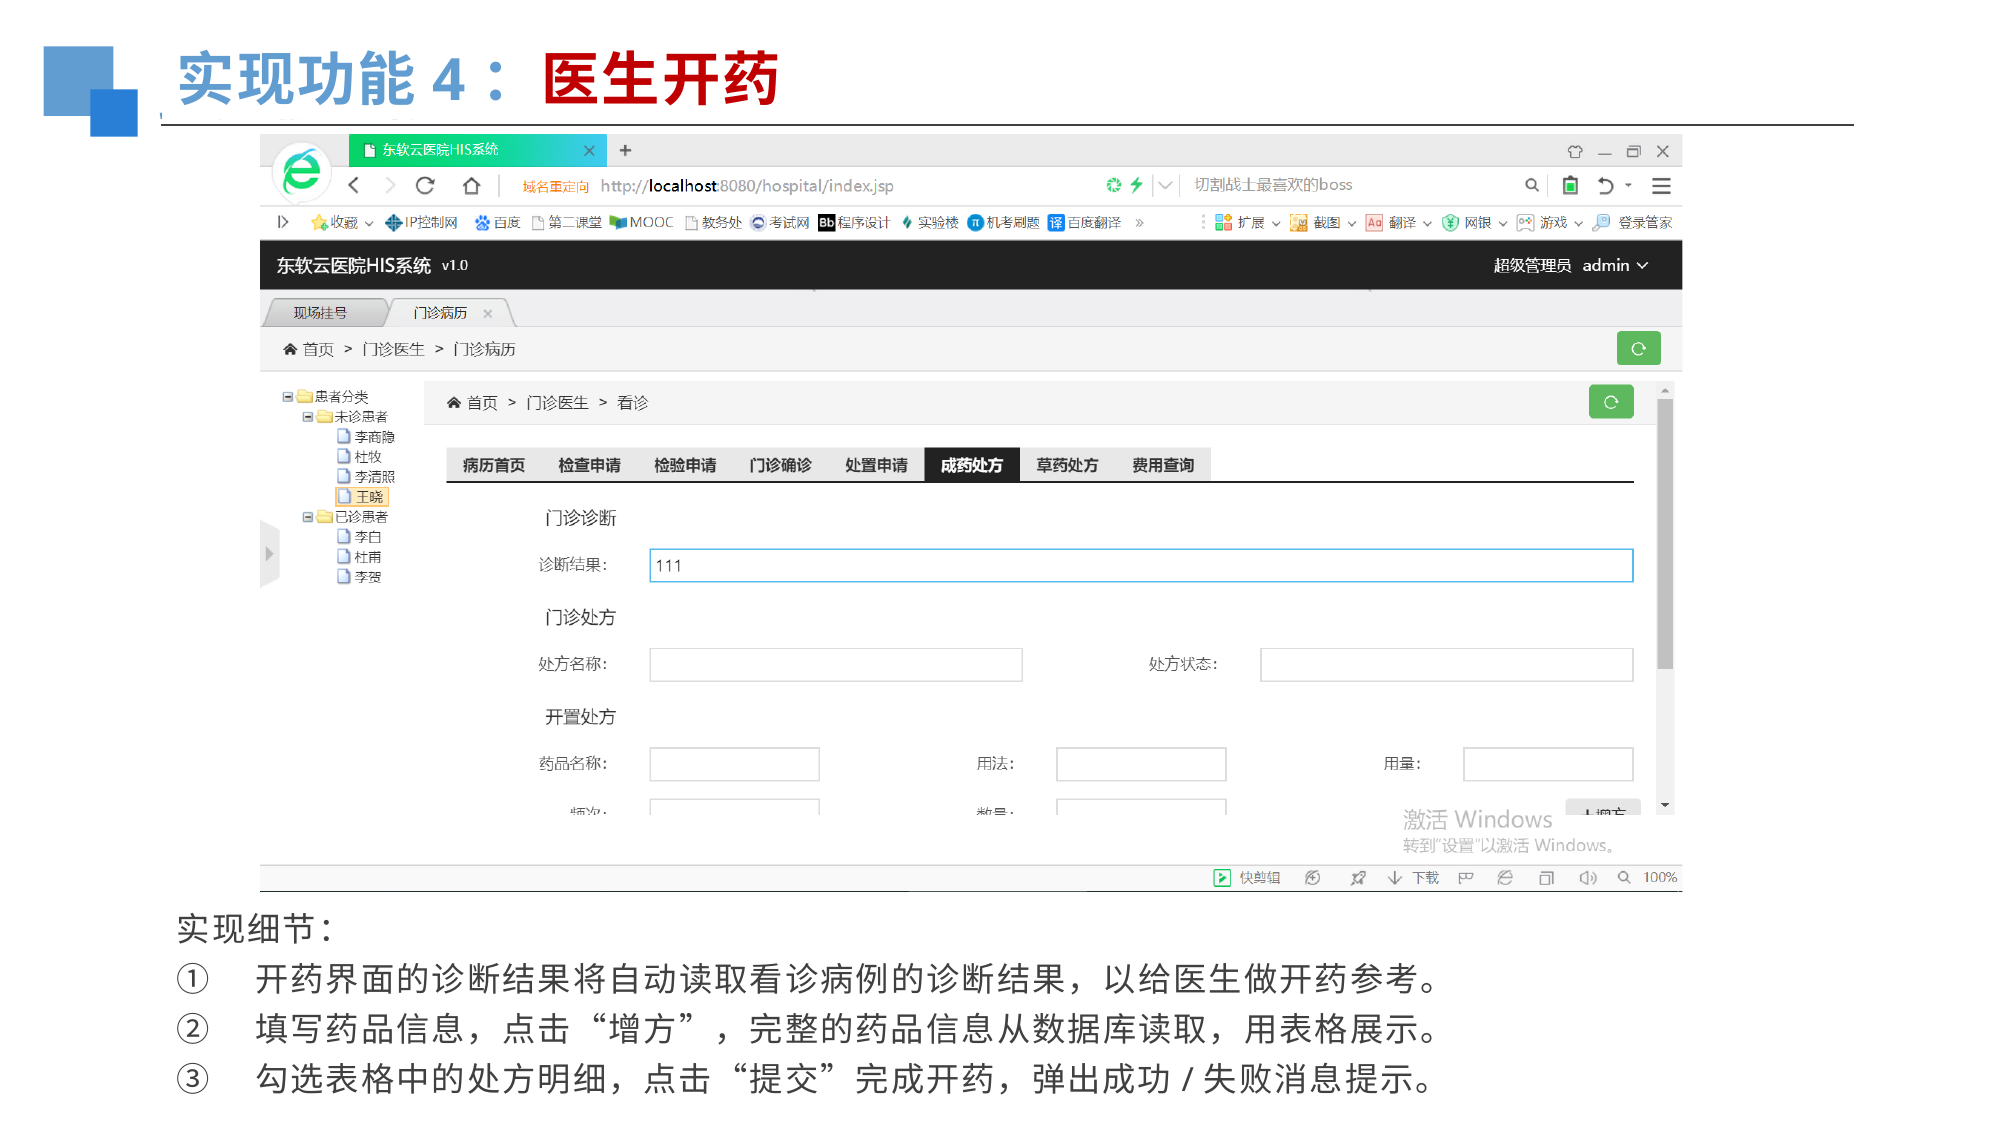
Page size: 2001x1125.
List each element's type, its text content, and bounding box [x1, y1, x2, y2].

text_box 实现细节： ① 开药界面的诊断结果将自动读取看诊病例的诊断结果，以给医生做开药参考。 ② 填写药品信息，点击“增方”，完整的药品信息从数据库读取，用表格展示。 ③ 勾选表格中的处方明细，点击“提交”完成开药，弹出成功/失败消息提示。 [162, 891, 1683, 1106]
picture [259, 134, 1683, 892]
text_box 实现功能4：医生开药 [162, 34, 965, 120]
